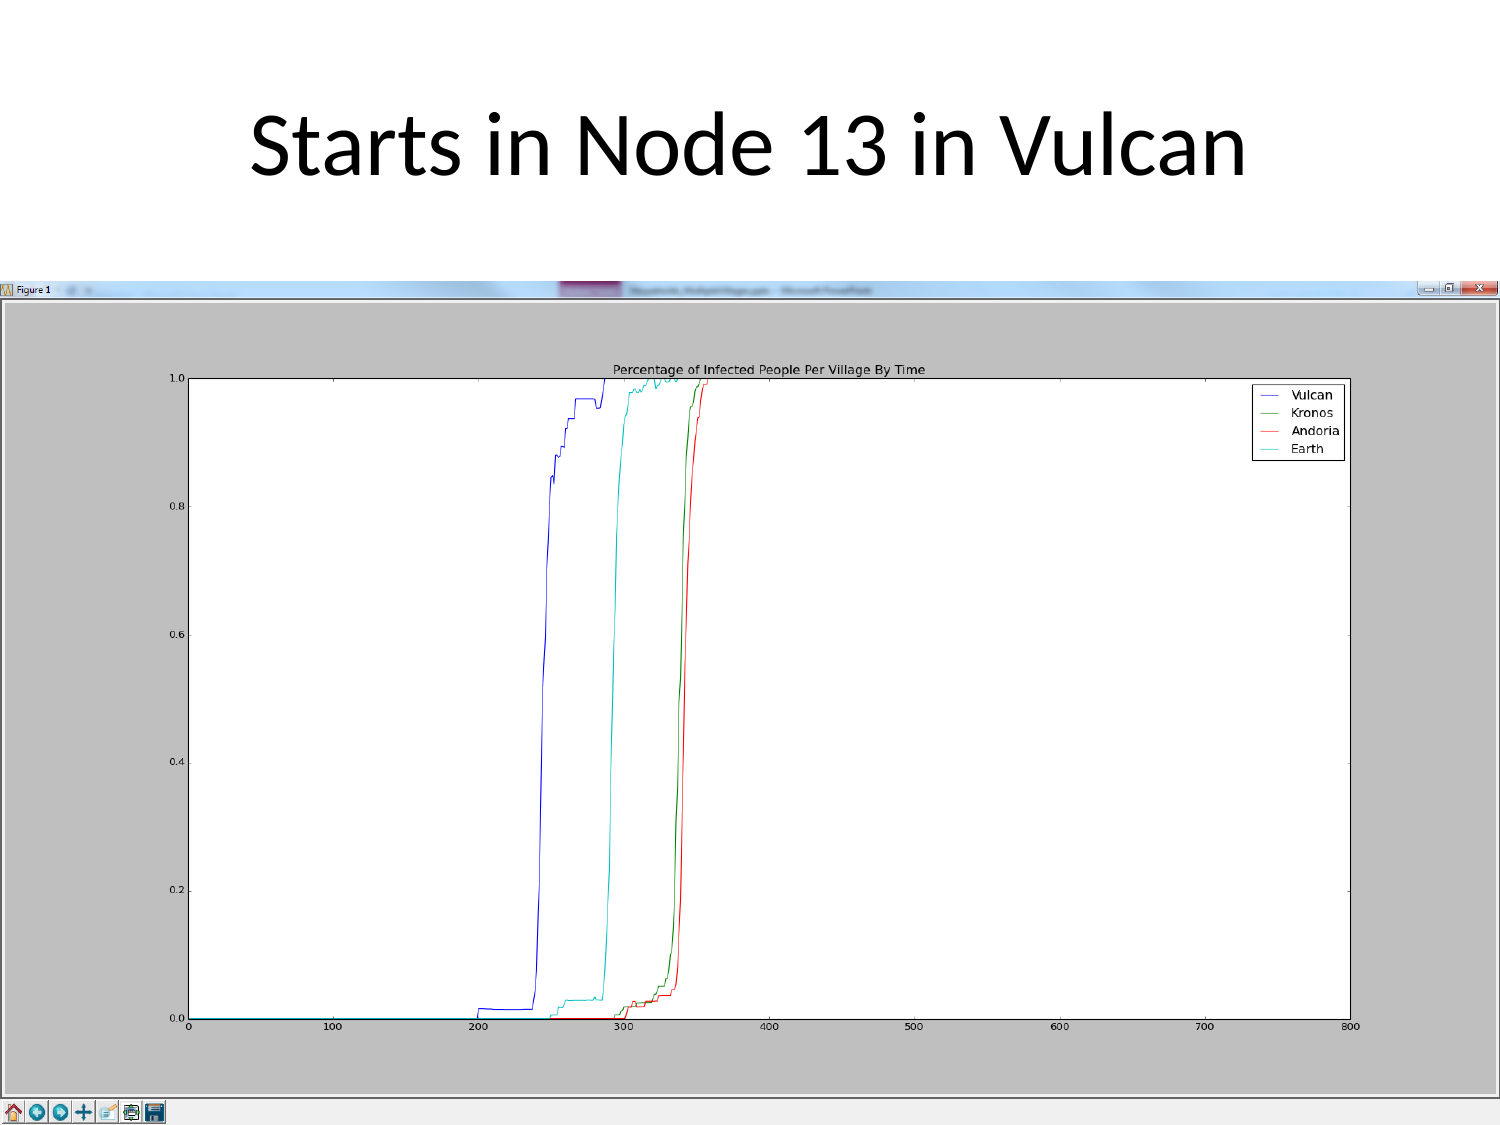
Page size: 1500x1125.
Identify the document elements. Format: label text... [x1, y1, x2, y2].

title Starts in Node 13 in Vulcan [75, 45, 1425, 233]
picture [0, 280, 1500, 1125]
